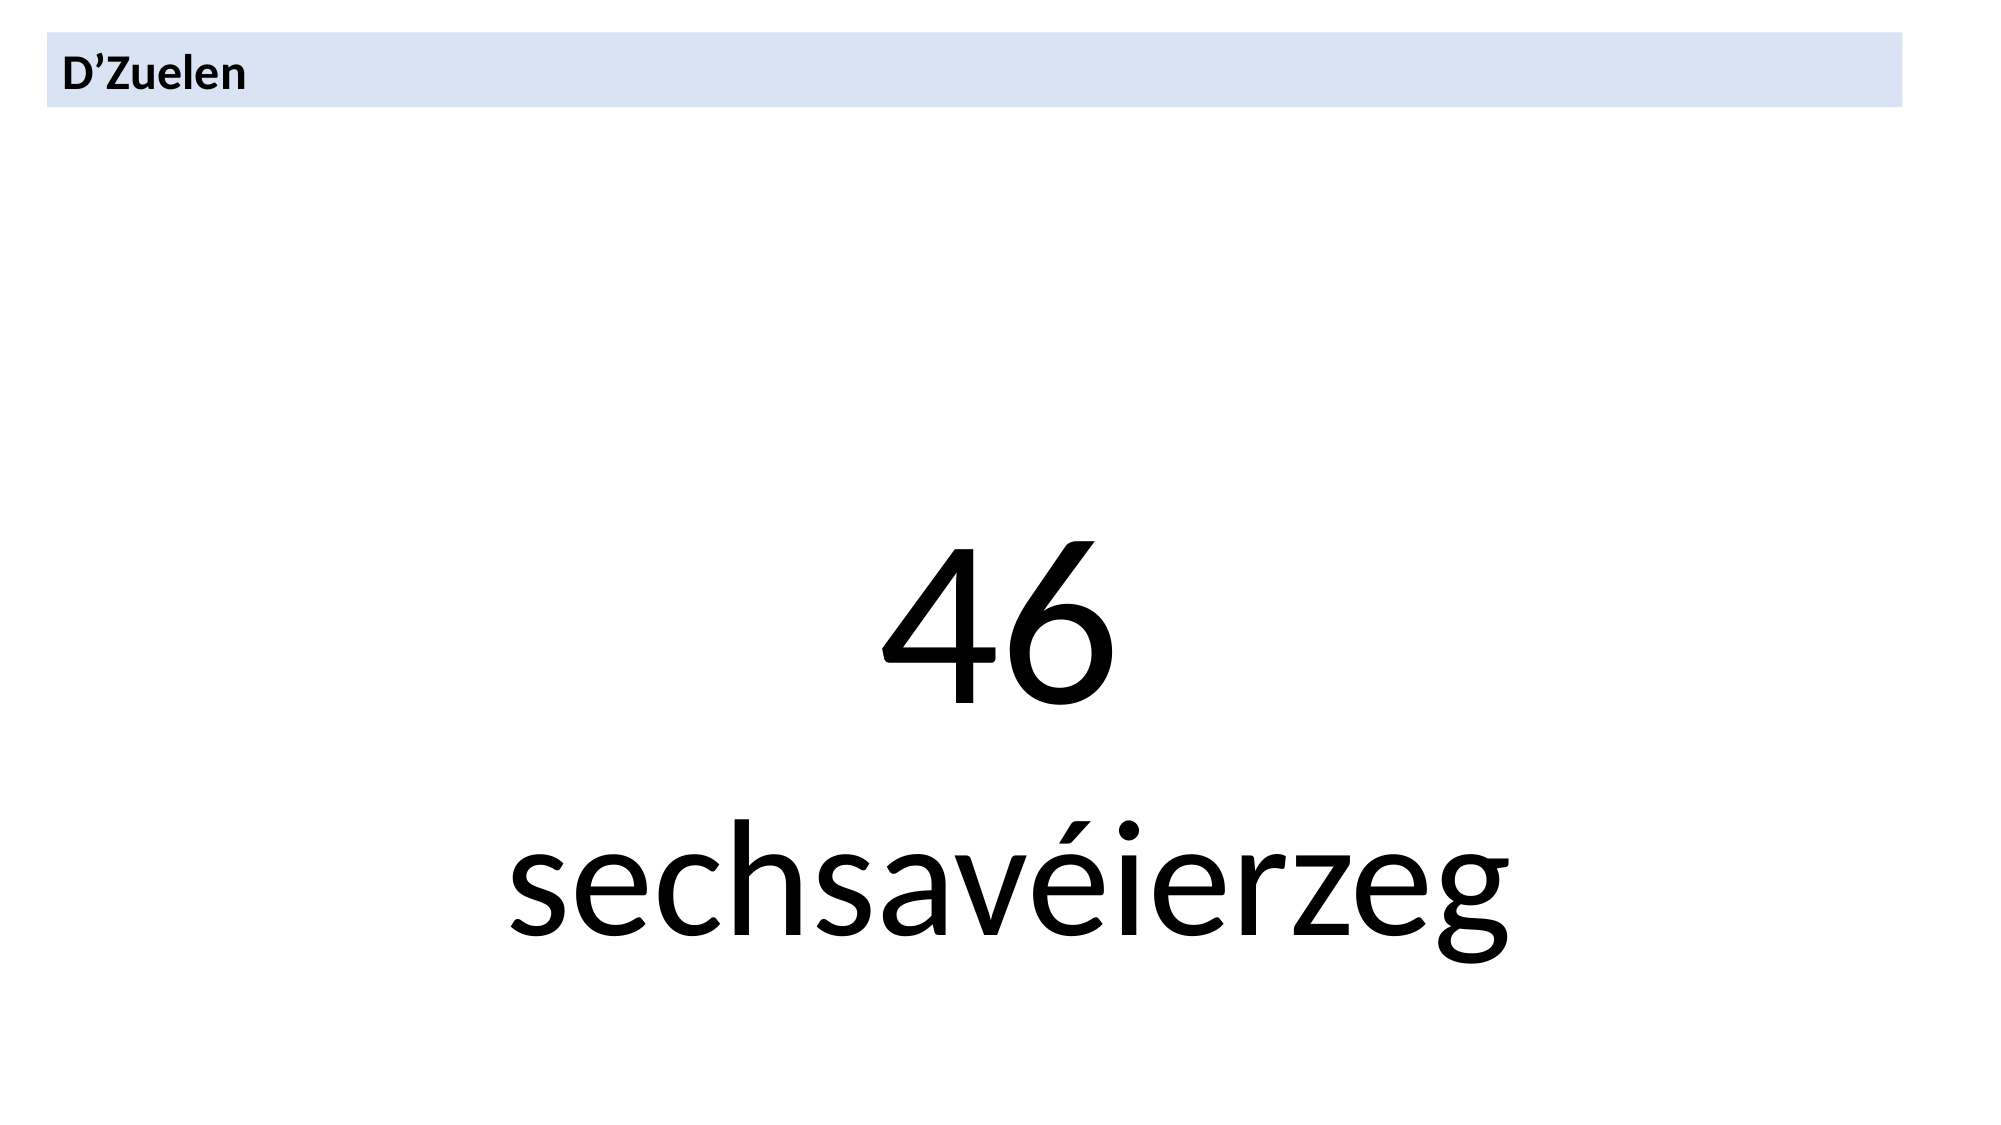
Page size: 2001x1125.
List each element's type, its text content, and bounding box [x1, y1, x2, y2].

text_box sechsavéierzeg [490, 760, 1529, 976]
text_box 46 [863, 456, 1137, 760]
text_box D’Zuelen [47, 32, 1903, 108]
